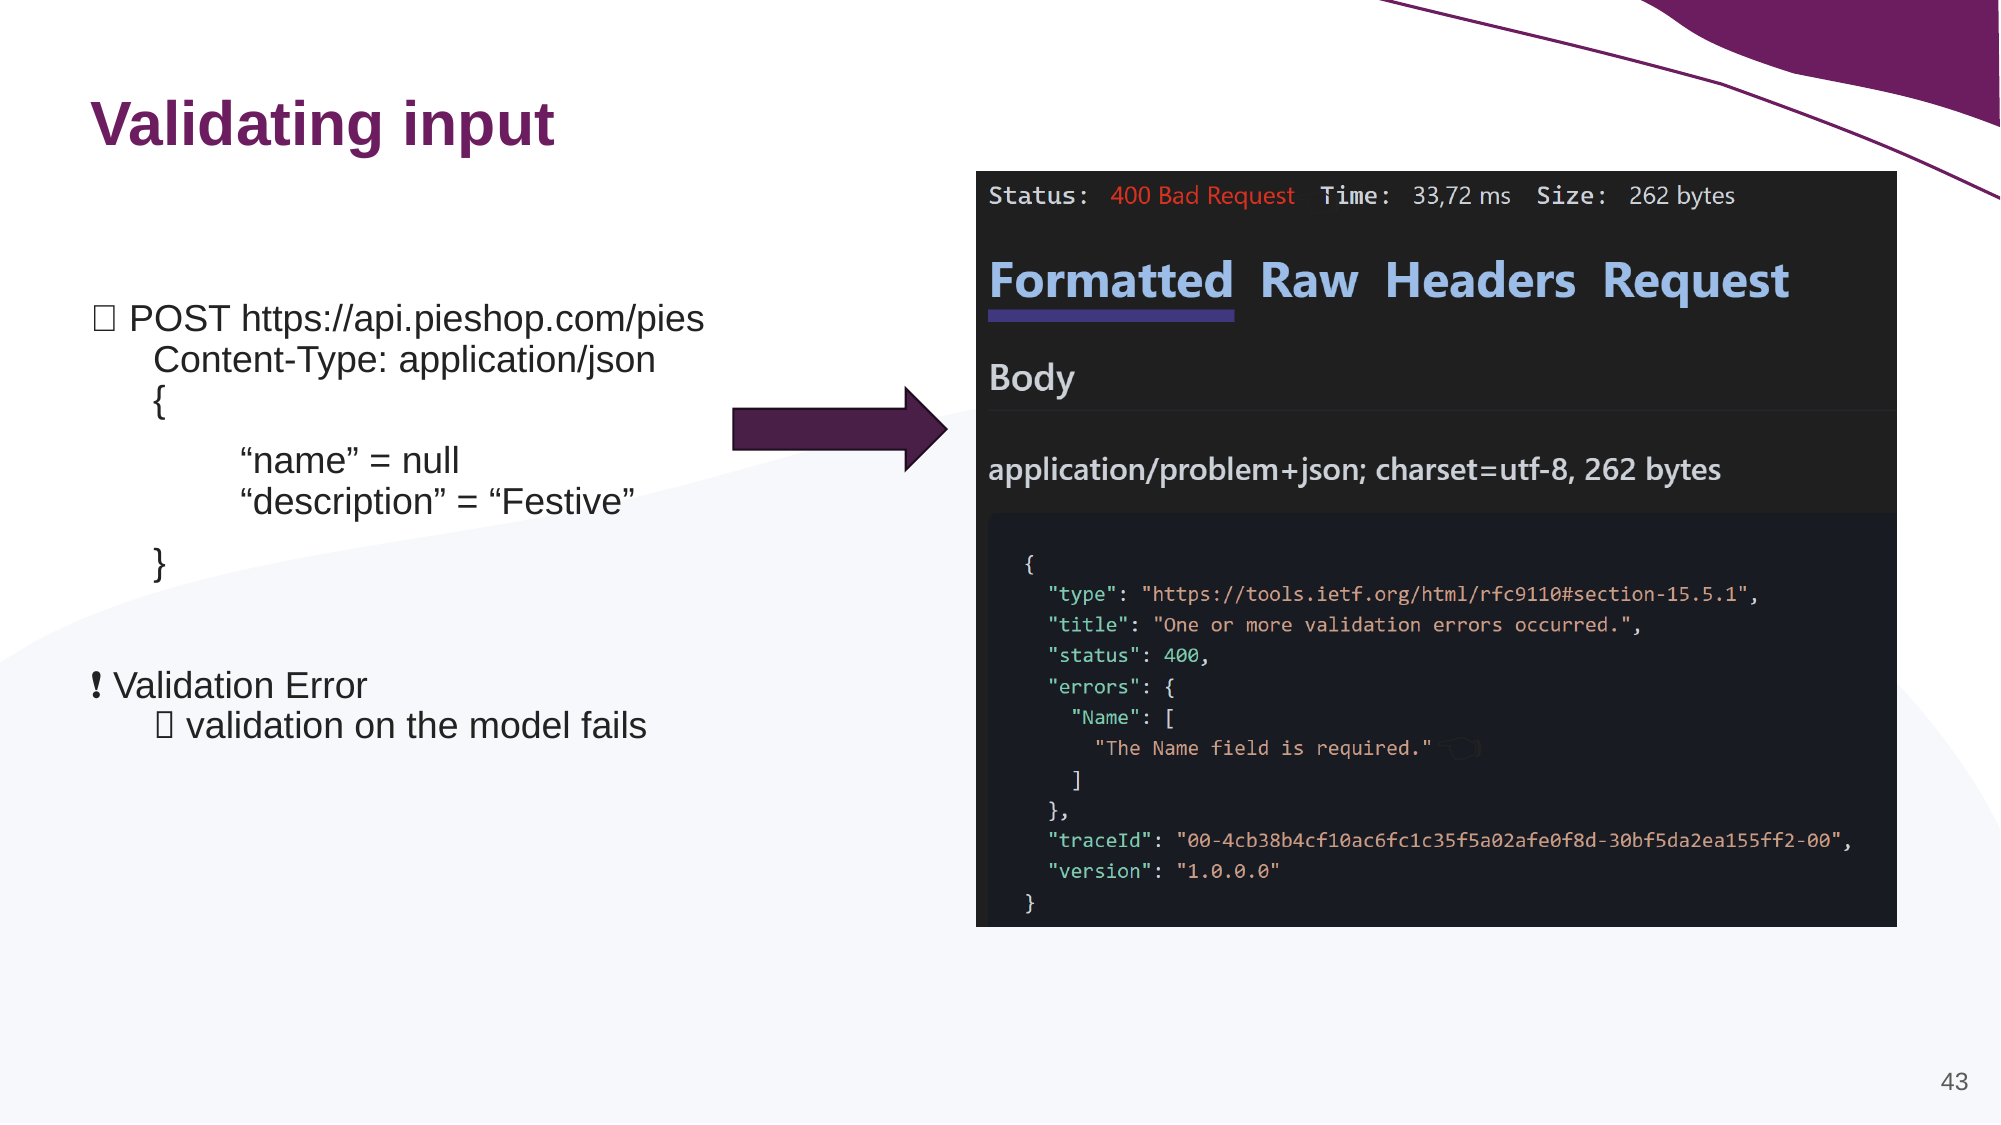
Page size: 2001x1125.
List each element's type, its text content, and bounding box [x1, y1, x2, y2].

picture [976, 171, 1898, 927]
slide_number 43 [1909, 1035, 2000, 1125]
title Validating input [90, 91, 1910, 278]
text_box [732, 385, 949, 473]
list 🌐 POST https://api.pieshop.com/pies Content-Type: application/json { “name” = null “description” = “Festive” } ❗ Validation Error  validation on the model fails [90, 299, 1910, 1034]
